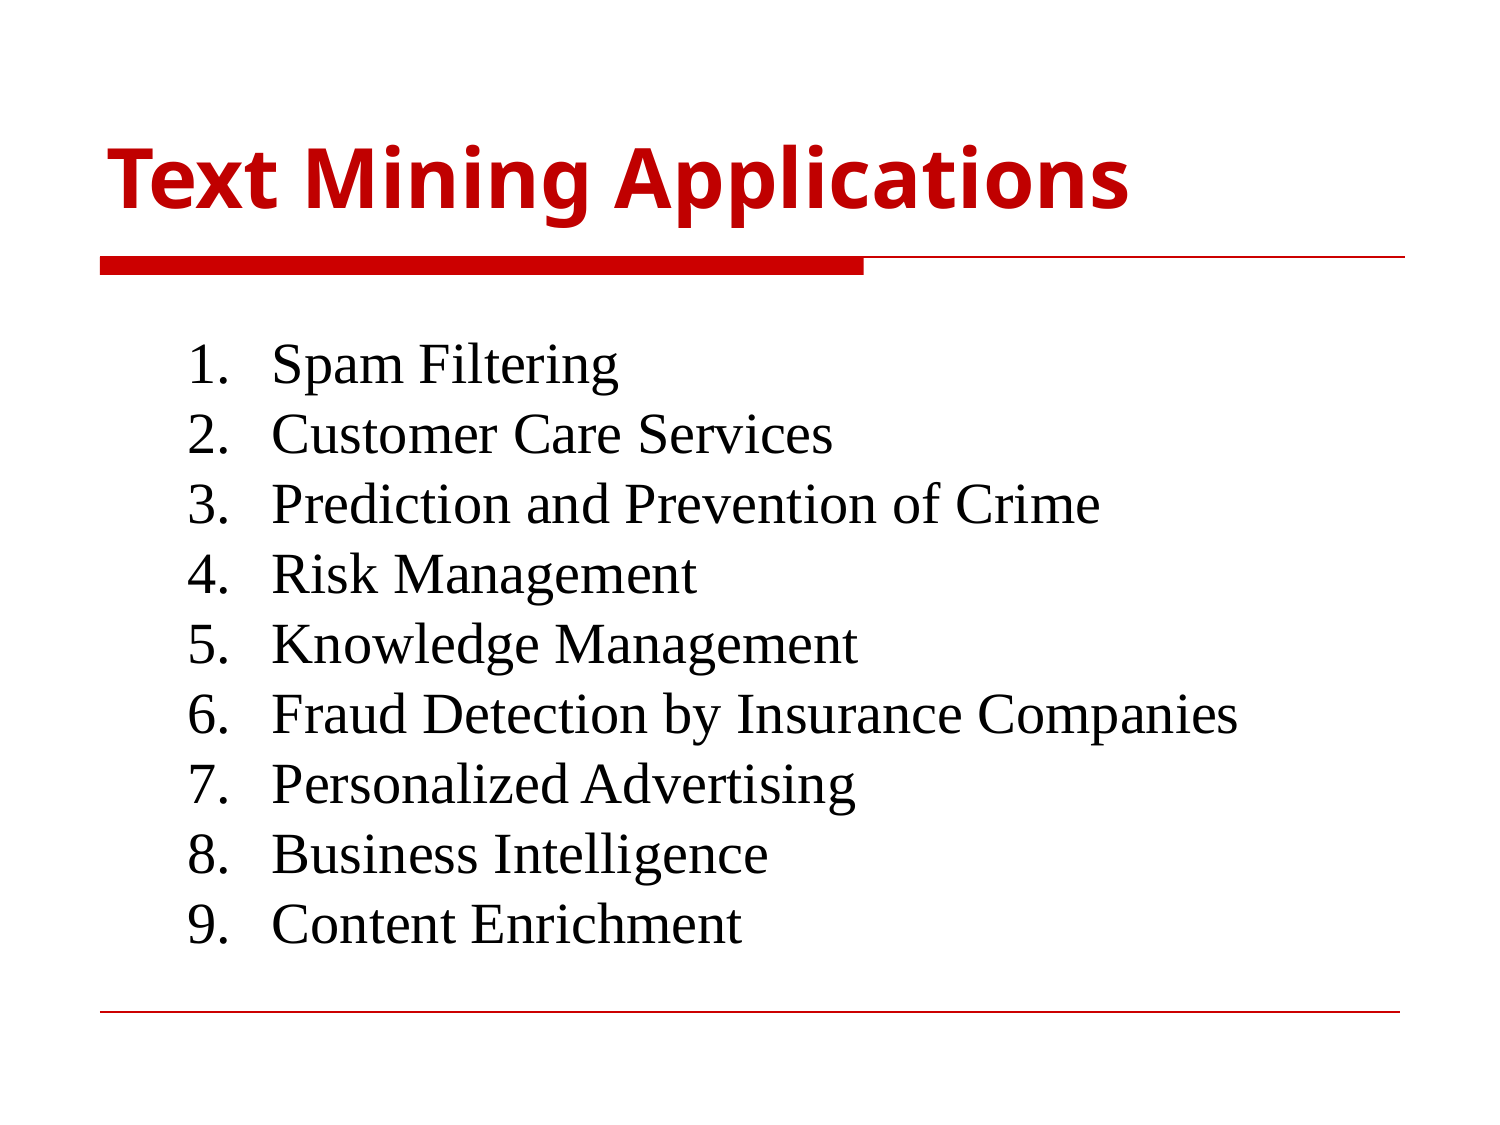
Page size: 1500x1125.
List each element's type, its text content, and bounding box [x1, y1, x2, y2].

title Text Mining Applications [105, 125, 1175, 238]
list Spam Filtering Customer Care Services Prediction and Prevention of Crime Risk Management Knowledge Management Fraud Detection by Insurance Companies Personalized Advertising Business Intelligence Content Enrichment [187, 324, 1288, 962]
